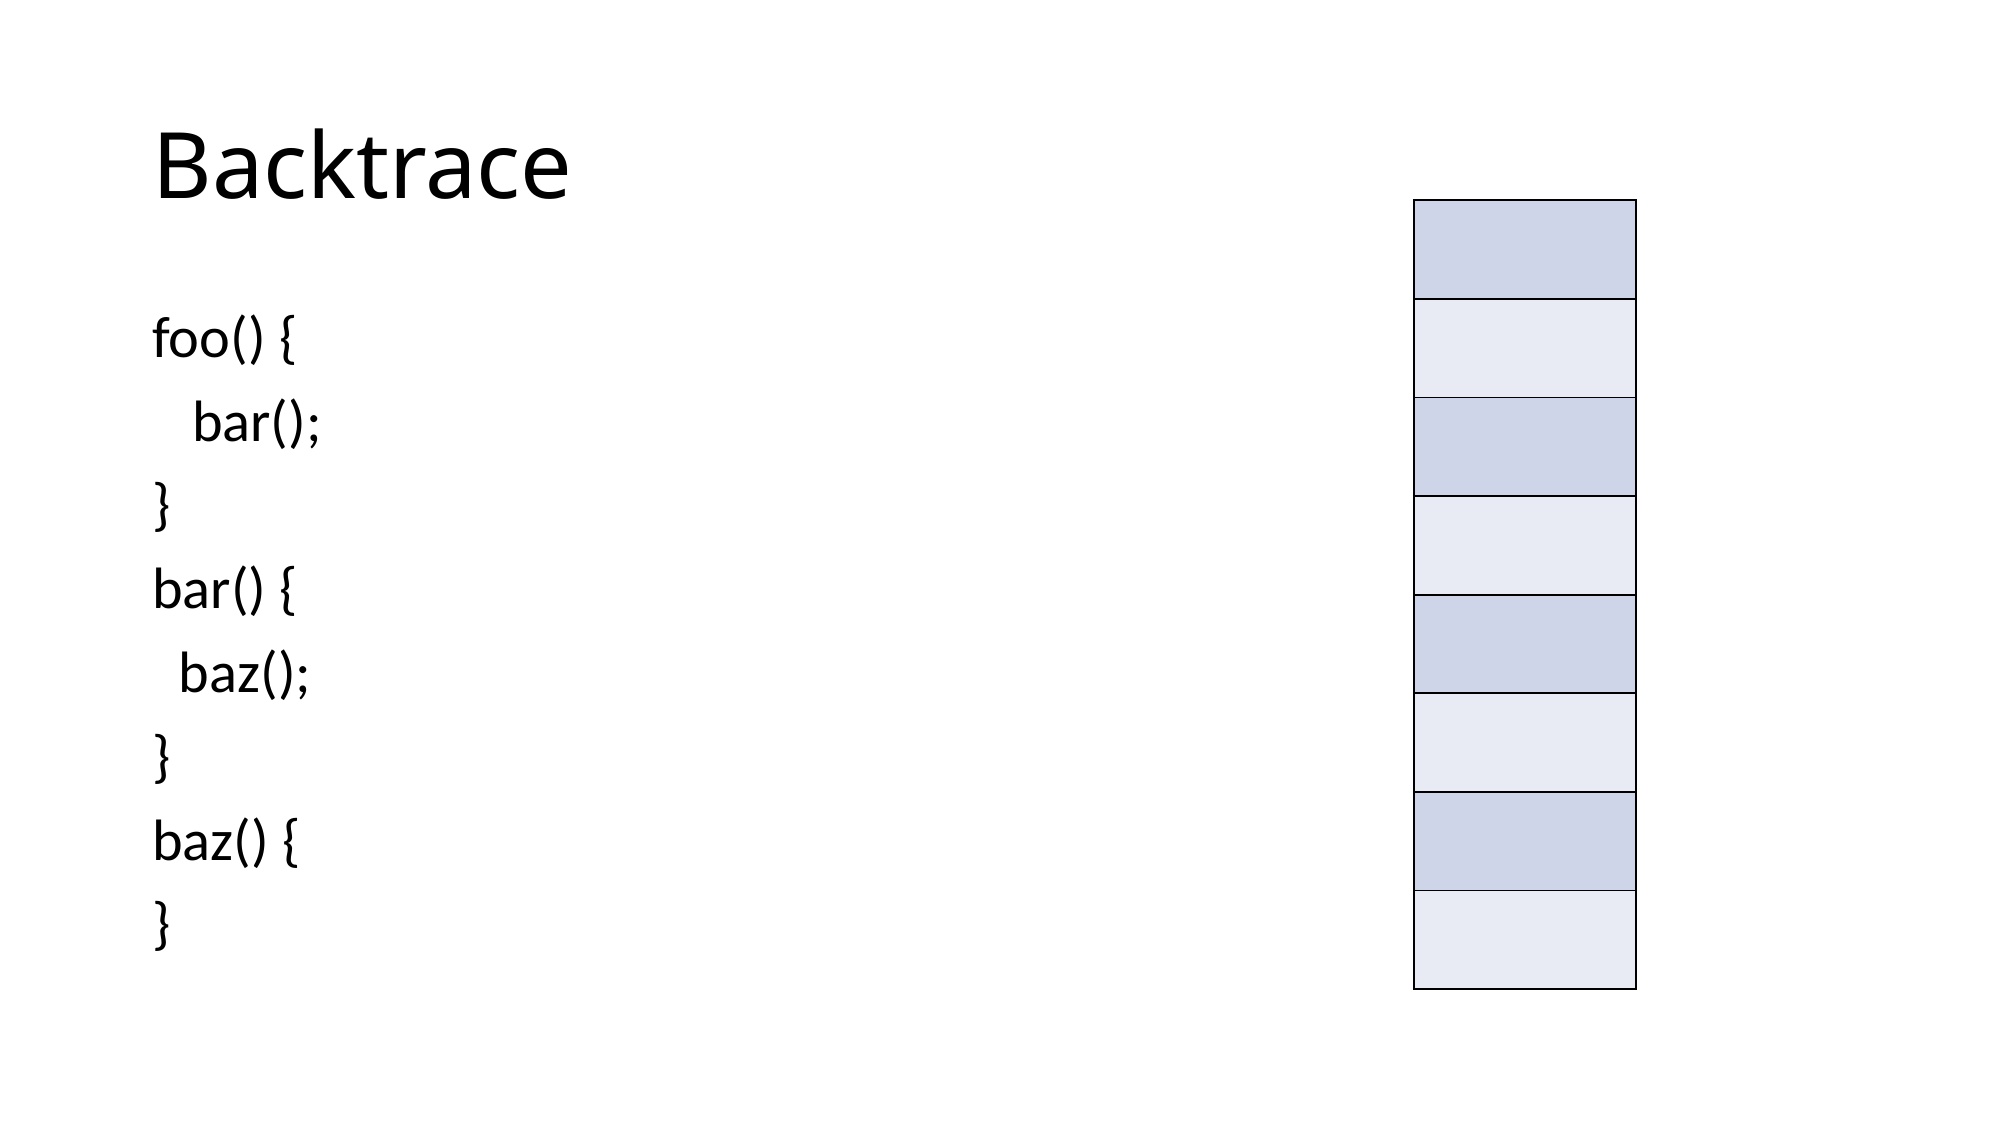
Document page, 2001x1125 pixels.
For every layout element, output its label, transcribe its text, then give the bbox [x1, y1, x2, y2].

list foo() { bar(); } bar() { baz(); } baz() { } [137, 299, 1863, 1014]
table_cell [1415, 596, 1635, 692]
table_cell [1415, 398, 1635, 495]
table_cell [1415, 300, 1635, 397]
table_cell [1415, 793, 1635, 890]
table_cell [1415, 694, 1635, 791]
table_header [1415, 201, 1635, 298]
table_cell [1415, 497, 1635, 594]
title Backtrace [137, 59, 1863, 278]
table_cell [1415, 891, 1635, 988]
